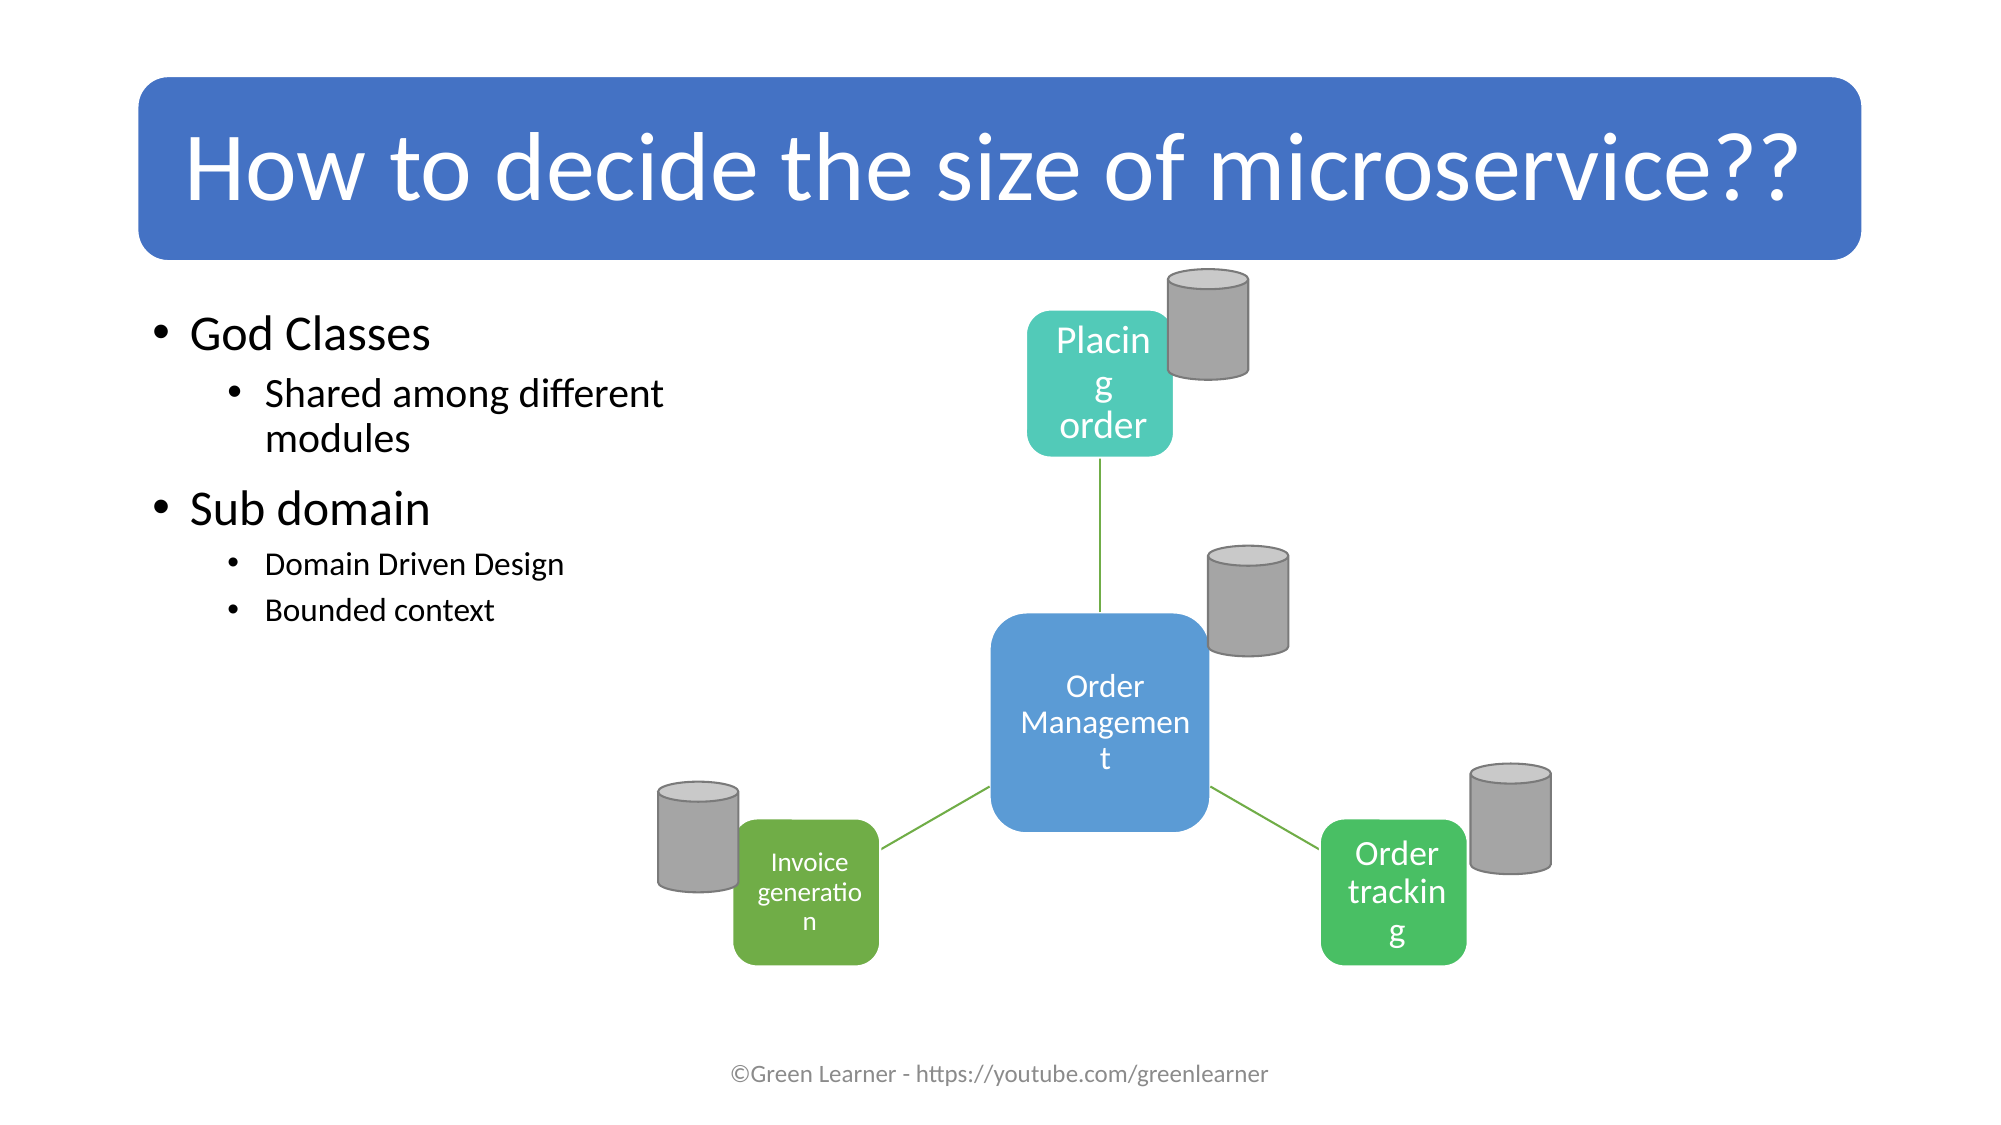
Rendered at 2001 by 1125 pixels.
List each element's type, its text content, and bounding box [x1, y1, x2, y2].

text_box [230, 269, 1970, 1006]
footer ©Green Learner - https://youtube.com/greenlearner [662, 1042, 1338, 1103]
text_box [137, 59, 1863, 278]
list God Classes Shared among different modules Sub domain Domain Driven Design Bounded context [137, 299, 790, 1014]
